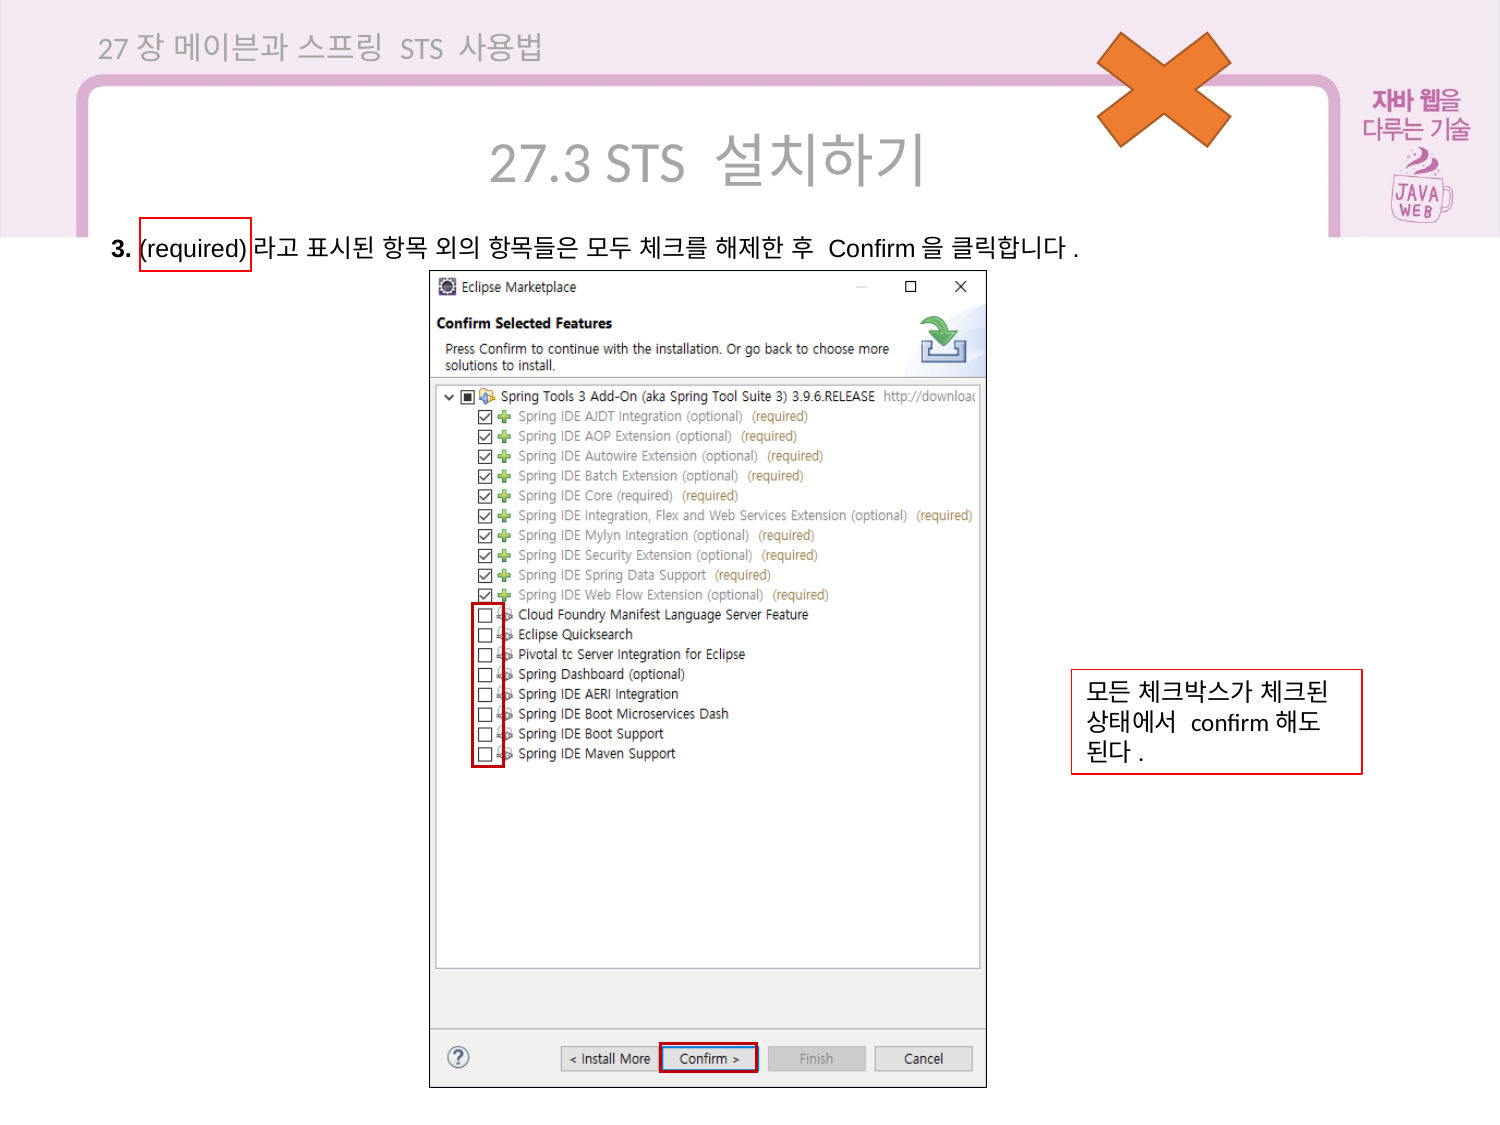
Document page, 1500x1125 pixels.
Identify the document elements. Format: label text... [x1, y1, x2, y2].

picture [0, 0, 1500, 1125]
text_box 27.3 STS 설치하기 [96, 117, 1321, 202]
text_box [139, 217, 252, 272]
text_box 27장 메이븐과 스프링 STS 사용법 [82, 0, 1133, 74]
text_box 모든 체크박스가 체크된 상태에서 confirm해도 된다. [1071, 669, 1363, 774]
text_box 3. (required)라고 표시된 항목 외의 항목들은 모두 체크를 해제한 후 Confirm을 클릭합니다. [96, 225, 139, 270]
text_box [1096, 31, 1232, 149]
text_box 3. (required)라고 표시된 항목 외의 항목들은 모두 체크를 해제한 후 Confirm을 클릭합니다. [252, 225, 1336, 270]
